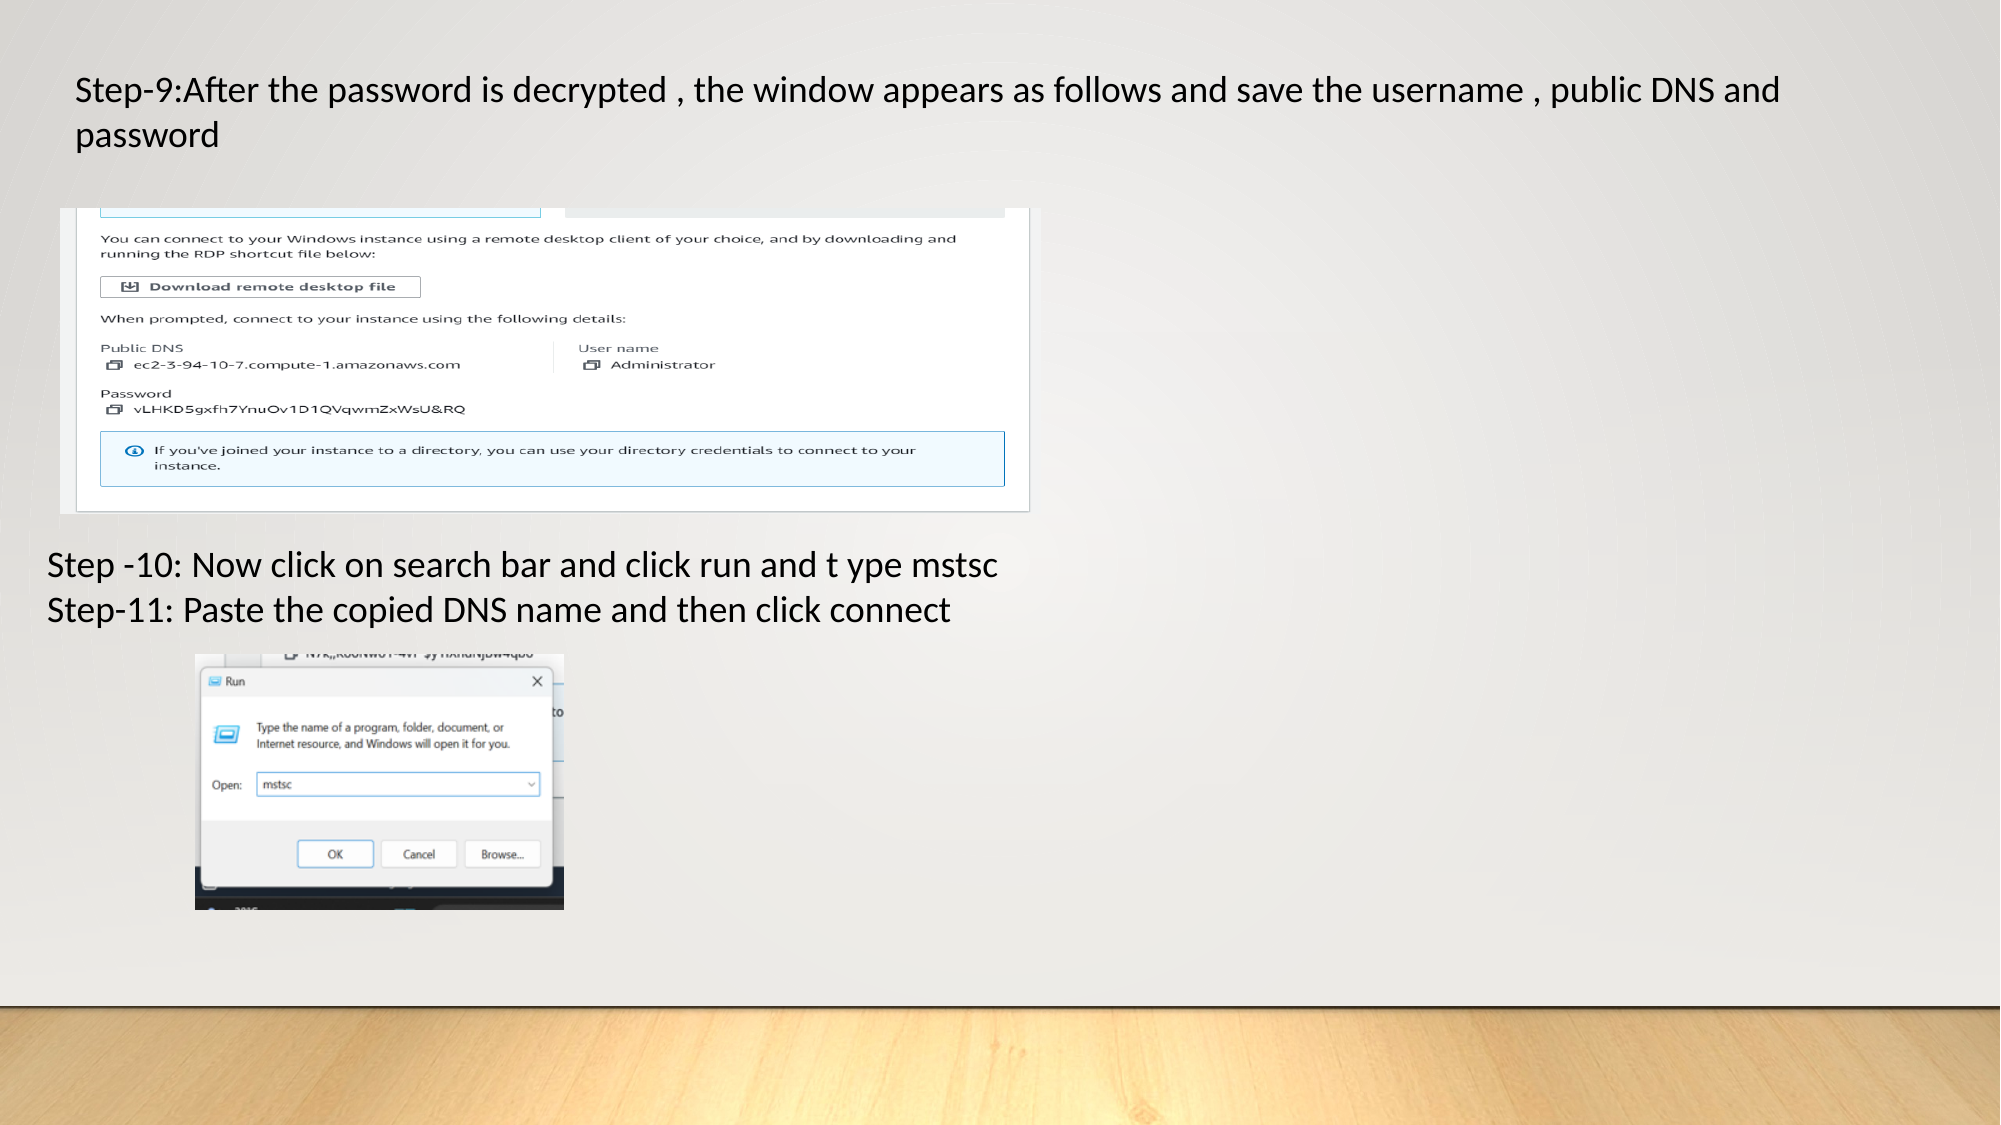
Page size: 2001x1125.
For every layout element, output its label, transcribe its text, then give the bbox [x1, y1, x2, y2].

picture [0, 1006, 2000, 1125]
text_box Step -10: Now click on search bar and click run and t ype mstsc Step-11: Paste the copied DNS name and then click connect [32, 532, 1095, 682]
picture [195, 654, 564, 911]
picture [60, 208, 1041, 514]
text_box Step-9:After the password is decrypted , the window appears as follows and save the username , public DNS and password [60, 57, 1844, 207]
